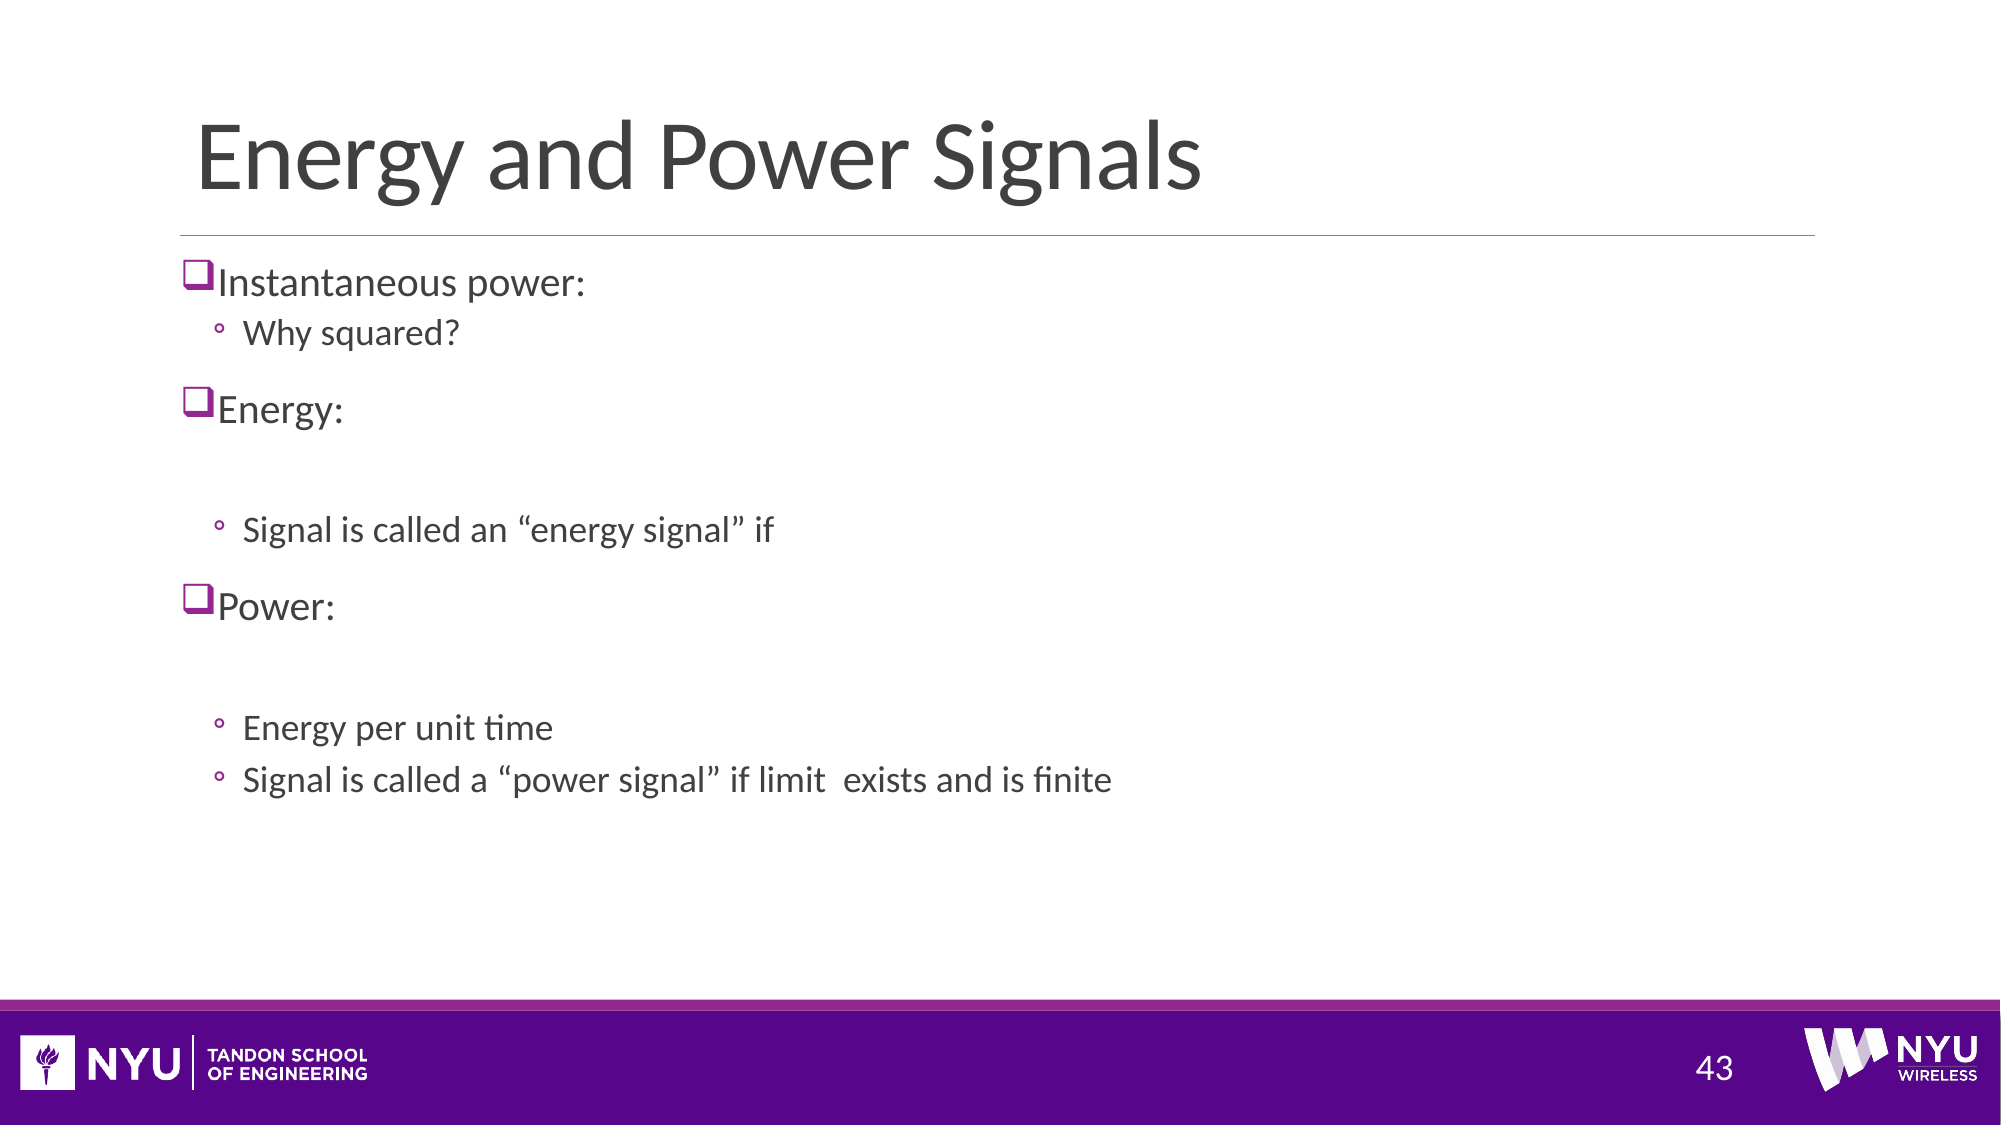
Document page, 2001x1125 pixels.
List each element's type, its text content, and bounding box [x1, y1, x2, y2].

slide_number 43 [1533, 1035, 1749, 1096]
title Energy and Power Signals [180, 47, 1830, 218]
